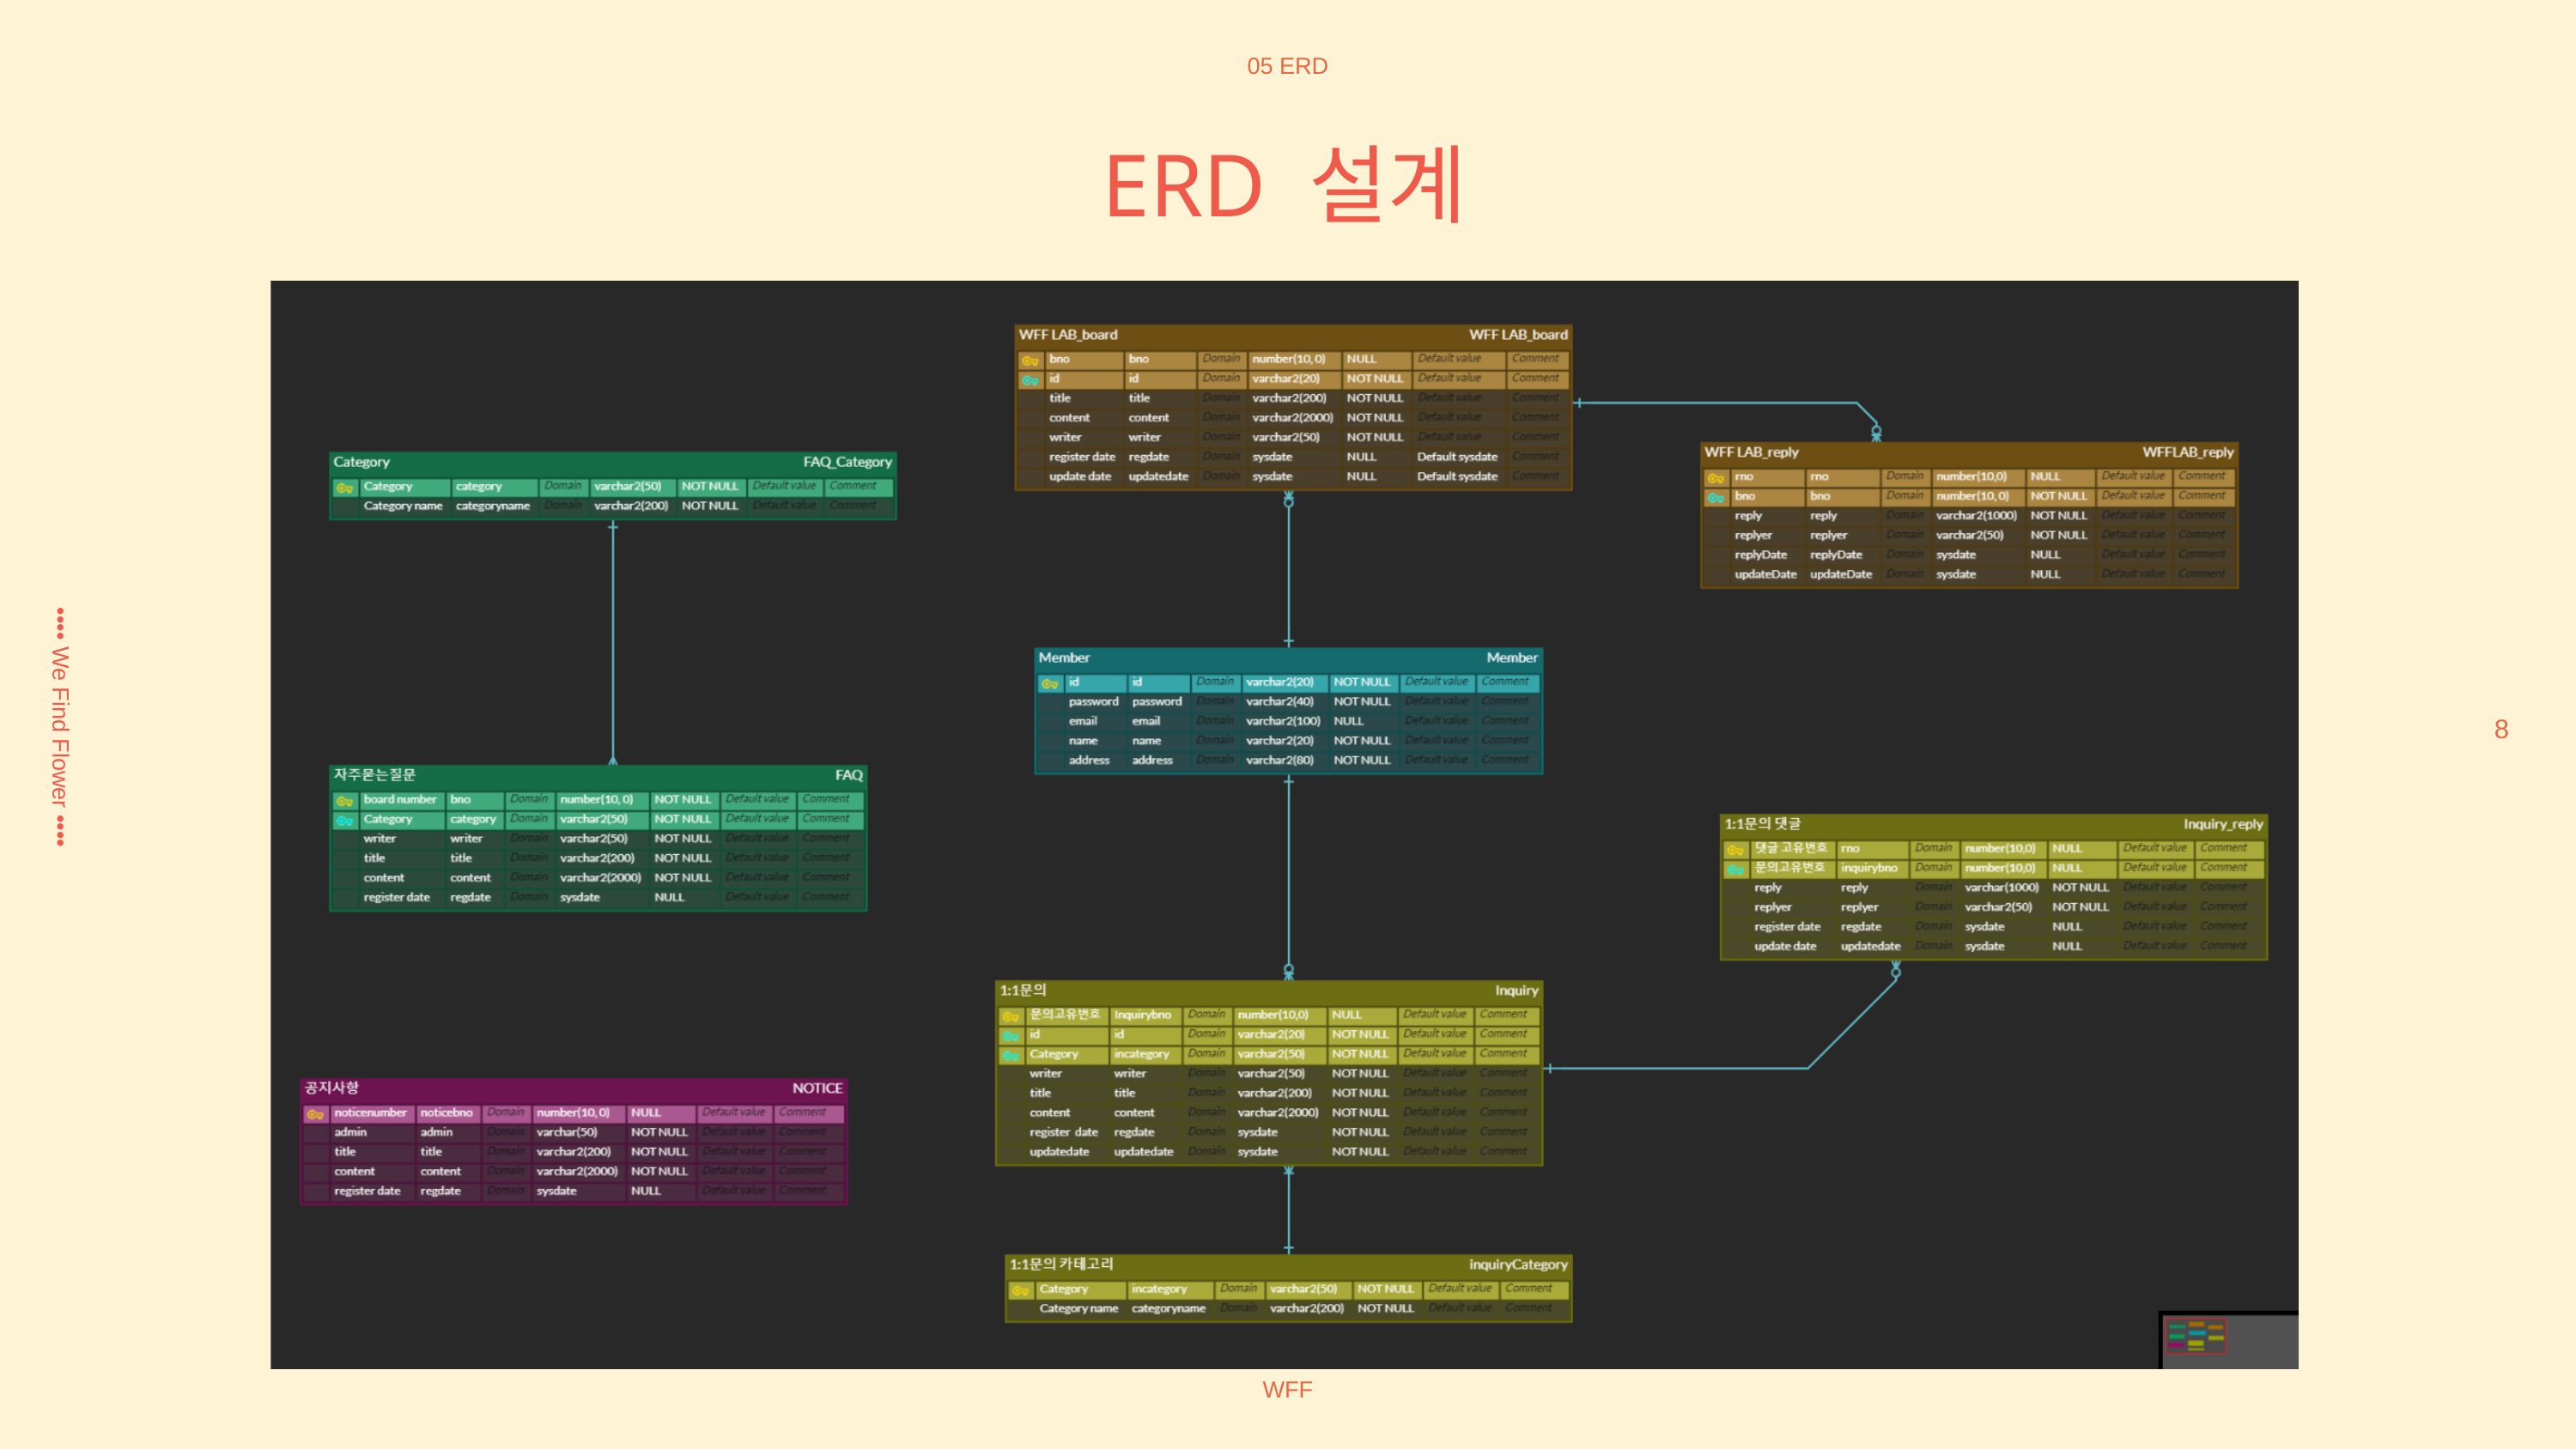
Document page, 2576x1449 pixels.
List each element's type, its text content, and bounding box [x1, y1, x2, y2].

text_box WFF [945, 1379, 1631, 1410]
text_box 8 [2435, 705, 2523, 751]
text_box [0, 0, 2576, 1449]
picture [270, 280, 2300, 1369]
text_box 05 ERD [945, 44, 1631, 86]
text_box ERD 설계 [882, 124, 1687, 241]
text_box •••• We Find Flower •••• [14, 380, 83, 1068]
